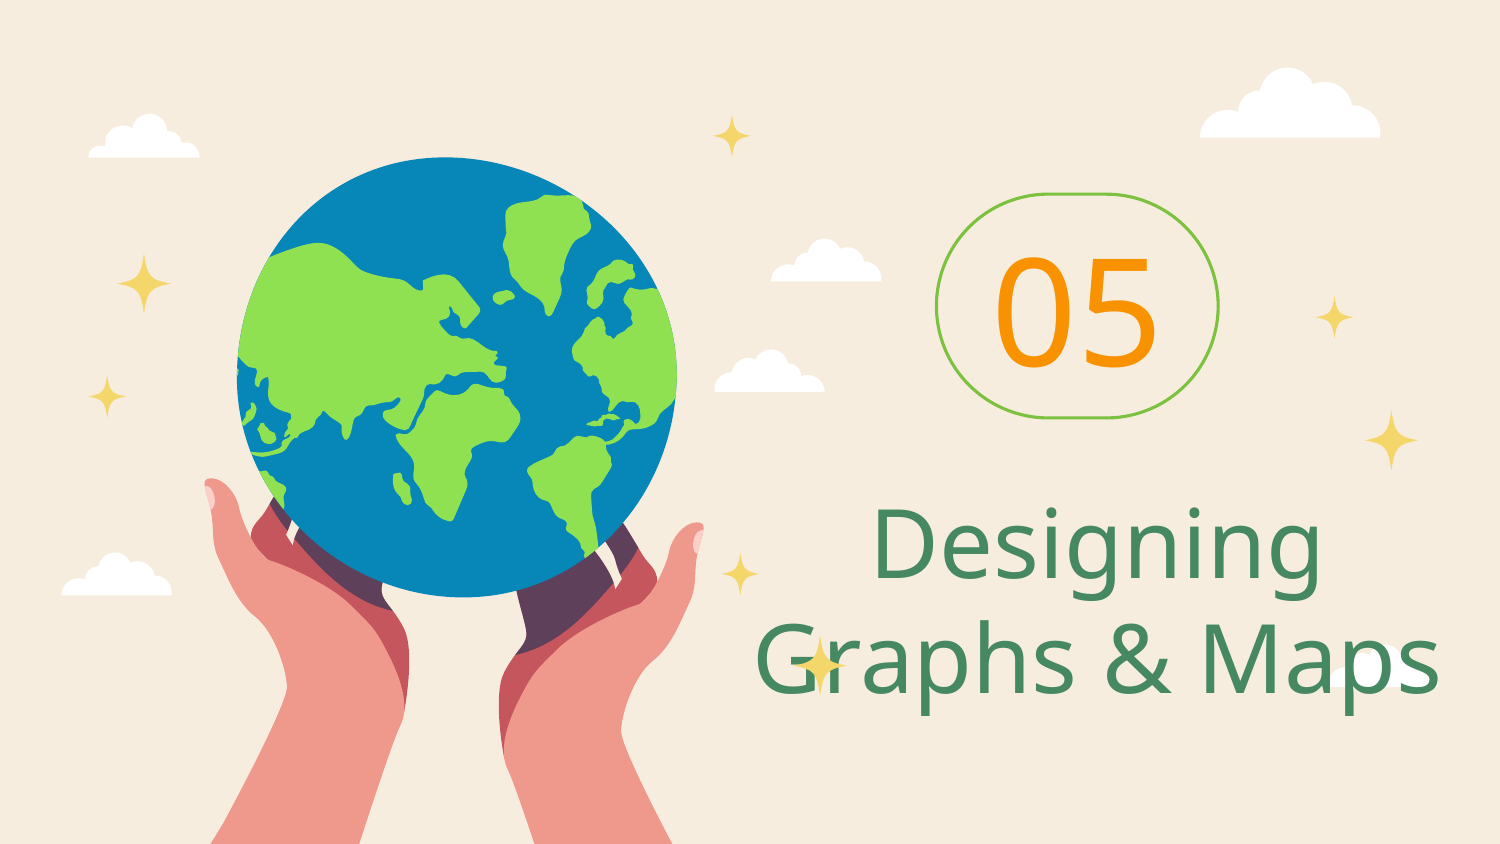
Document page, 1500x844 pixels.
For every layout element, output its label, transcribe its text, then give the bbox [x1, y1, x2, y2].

text_box [771, 238, 882, 282]
text_box [88, 113, 200, 158]
text_box [960, 194, 1195, 237]
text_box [203, 157, 705, 844]
text_box [1315, 295, 1354, 339]
text_box [1199, 67, 1381, 138]
text_box [714, 349, 825, 393]
title Designing Graphs & Maps [710, 427, 1500, 769]
text_box [713, 114, 751, 158]
text_box [117, 253, 171, 314]
text_box [960, 376, 1194, 418]
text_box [721, 552, 848, 697]
title 05 [839, 237, 1316, 376]
